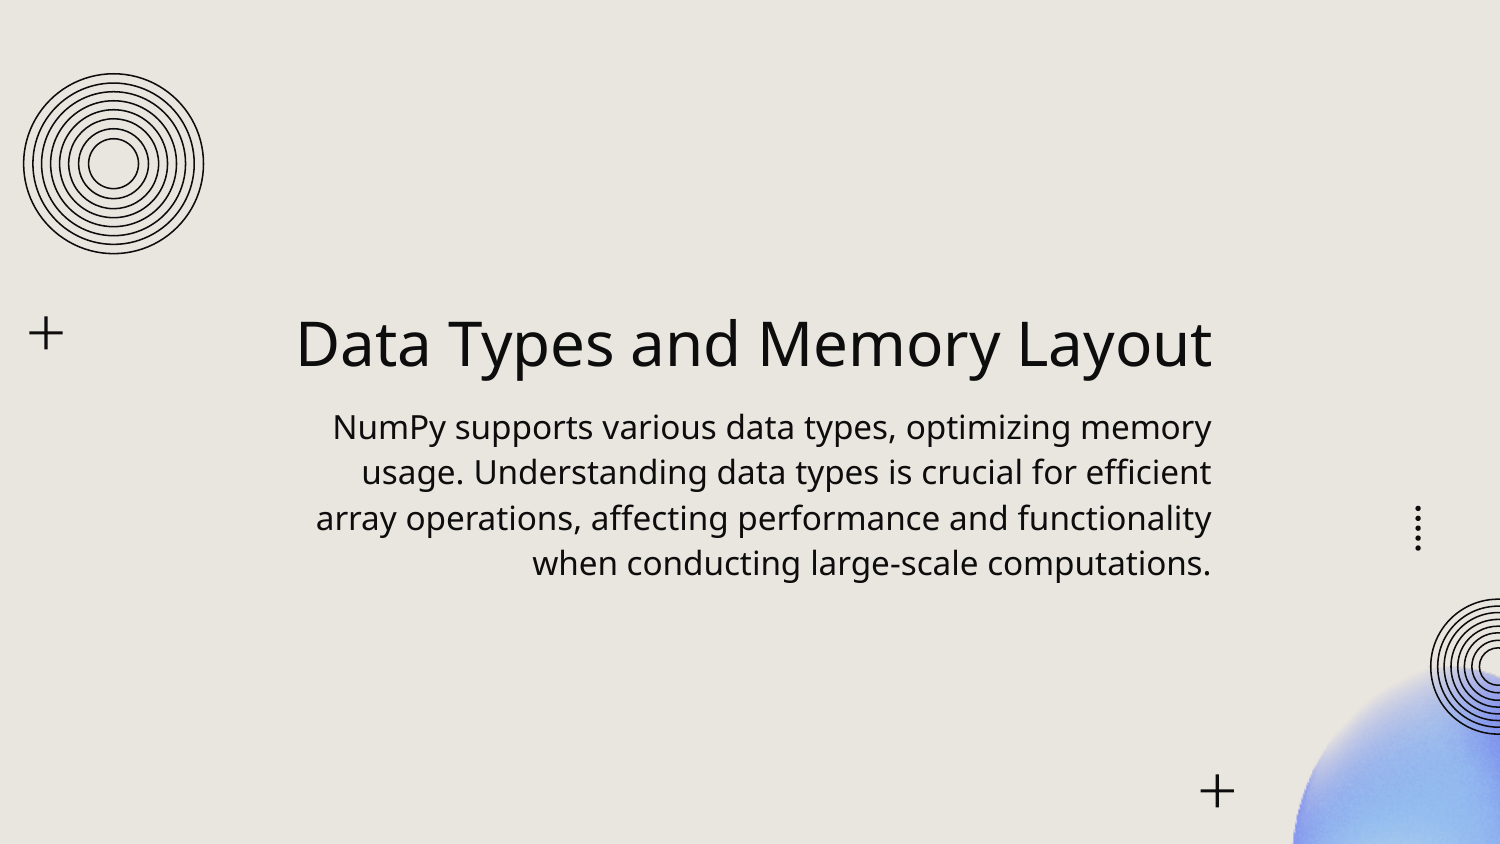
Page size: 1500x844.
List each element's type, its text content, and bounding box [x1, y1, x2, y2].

title Data Types and Memory Layout [602, 203, 1229, 389]
subtitle NumPy supports various data types, optimizing memory usage. Understanding data types is crucial for efficient array operations, affecting performance and functionality when conducting large-scale computations. [275, 389, 1229, 639]
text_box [0, 0, 602, 548]
